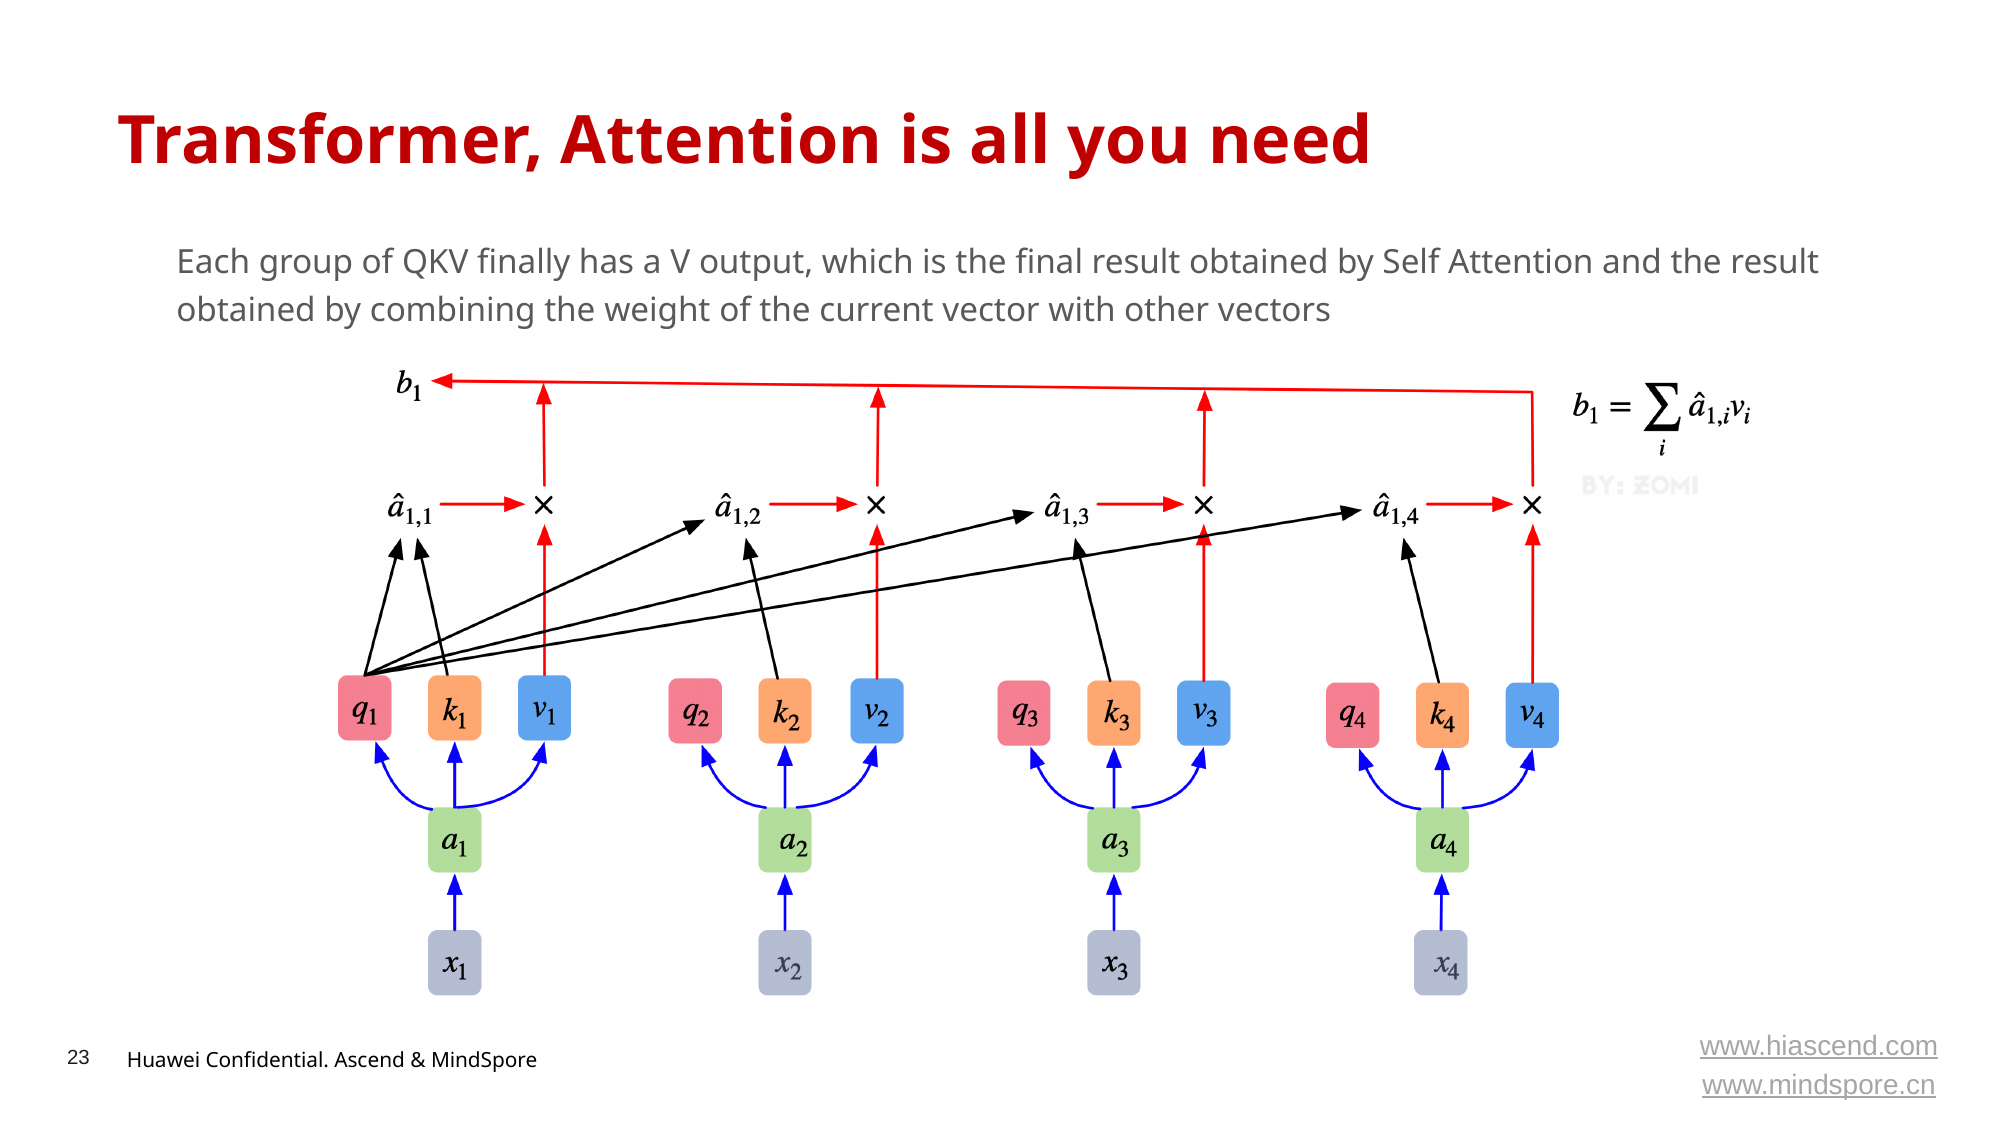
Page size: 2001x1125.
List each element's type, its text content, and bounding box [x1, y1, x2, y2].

title Transformer, Attention is all you need [102, 90, 1901, 187]
text_box Each group of QKV finally has a V output, which is the final result obtained by Self Attention and the result obtained by combining the weight of the current vector with other vectors [161, 224, 1839, 336]
picture [338, 332, 1760, 996]
